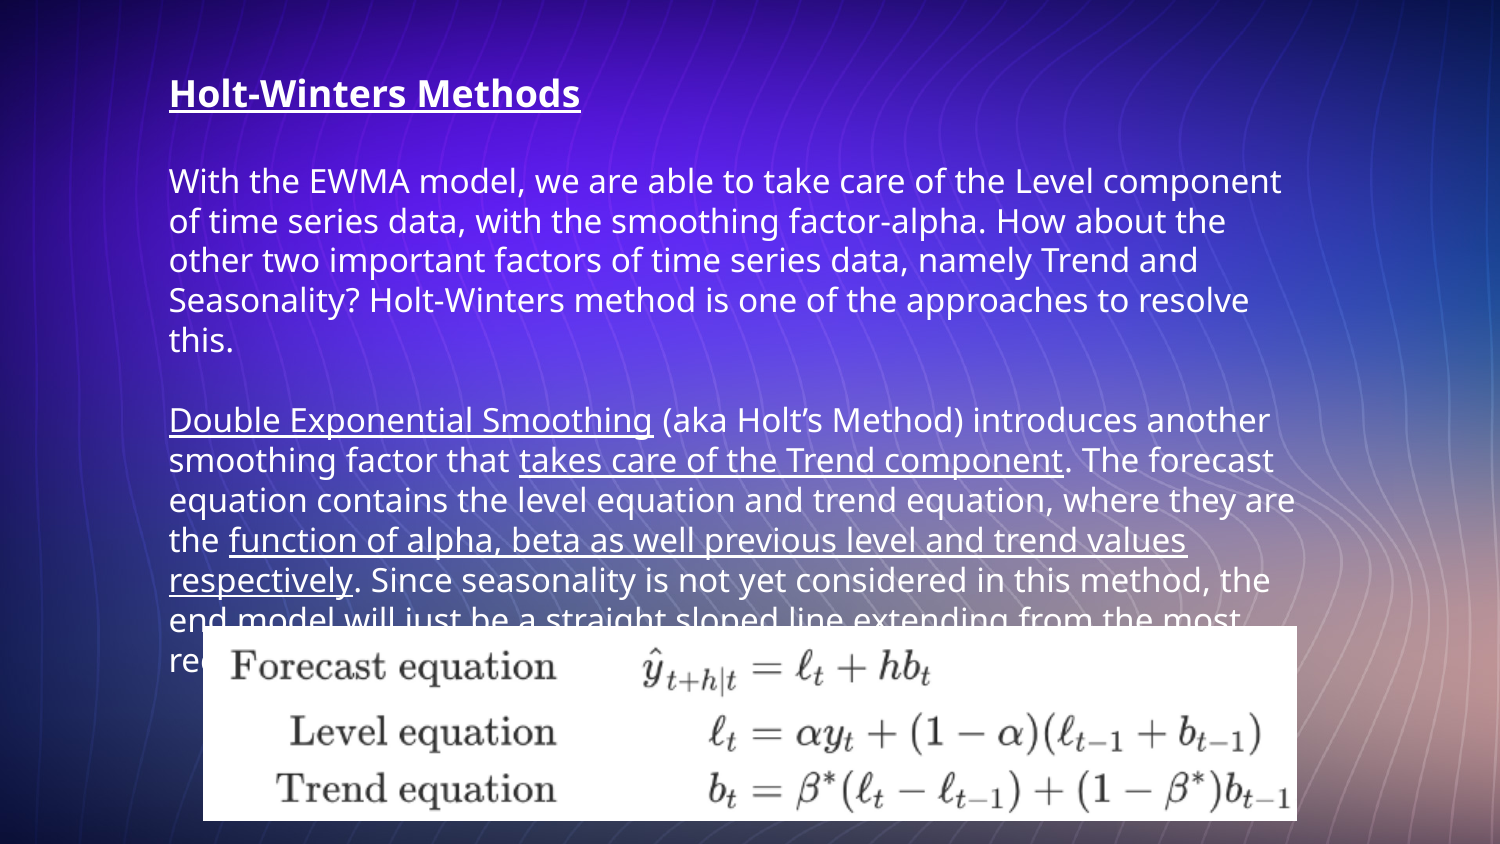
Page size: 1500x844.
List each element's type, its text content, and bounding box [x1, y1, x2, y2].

text_box Holt-Winters Methods With the EWMA model, we are able to take care of the Level component of time series data, with the smoothing factor-alpha. How about the other two important factors of time series data, namely Trend and Seasonality? Holt-Winters method is one of the approaches to resolve this. Double Exponential Smoothing (aka Holt’s Method) introduces another smoothing factor that takes care of the Trend component. The forecast equation contains the level equation and trend equation, where they are the function of alpha, beta as well previous level and trend values respectively. Since seasonality is not yet considered in this method, the end model will just be a straight sloped line extending from the most recent data points. [153, 54, 1320, 774]
picture [0, 0, 1500, 844]
